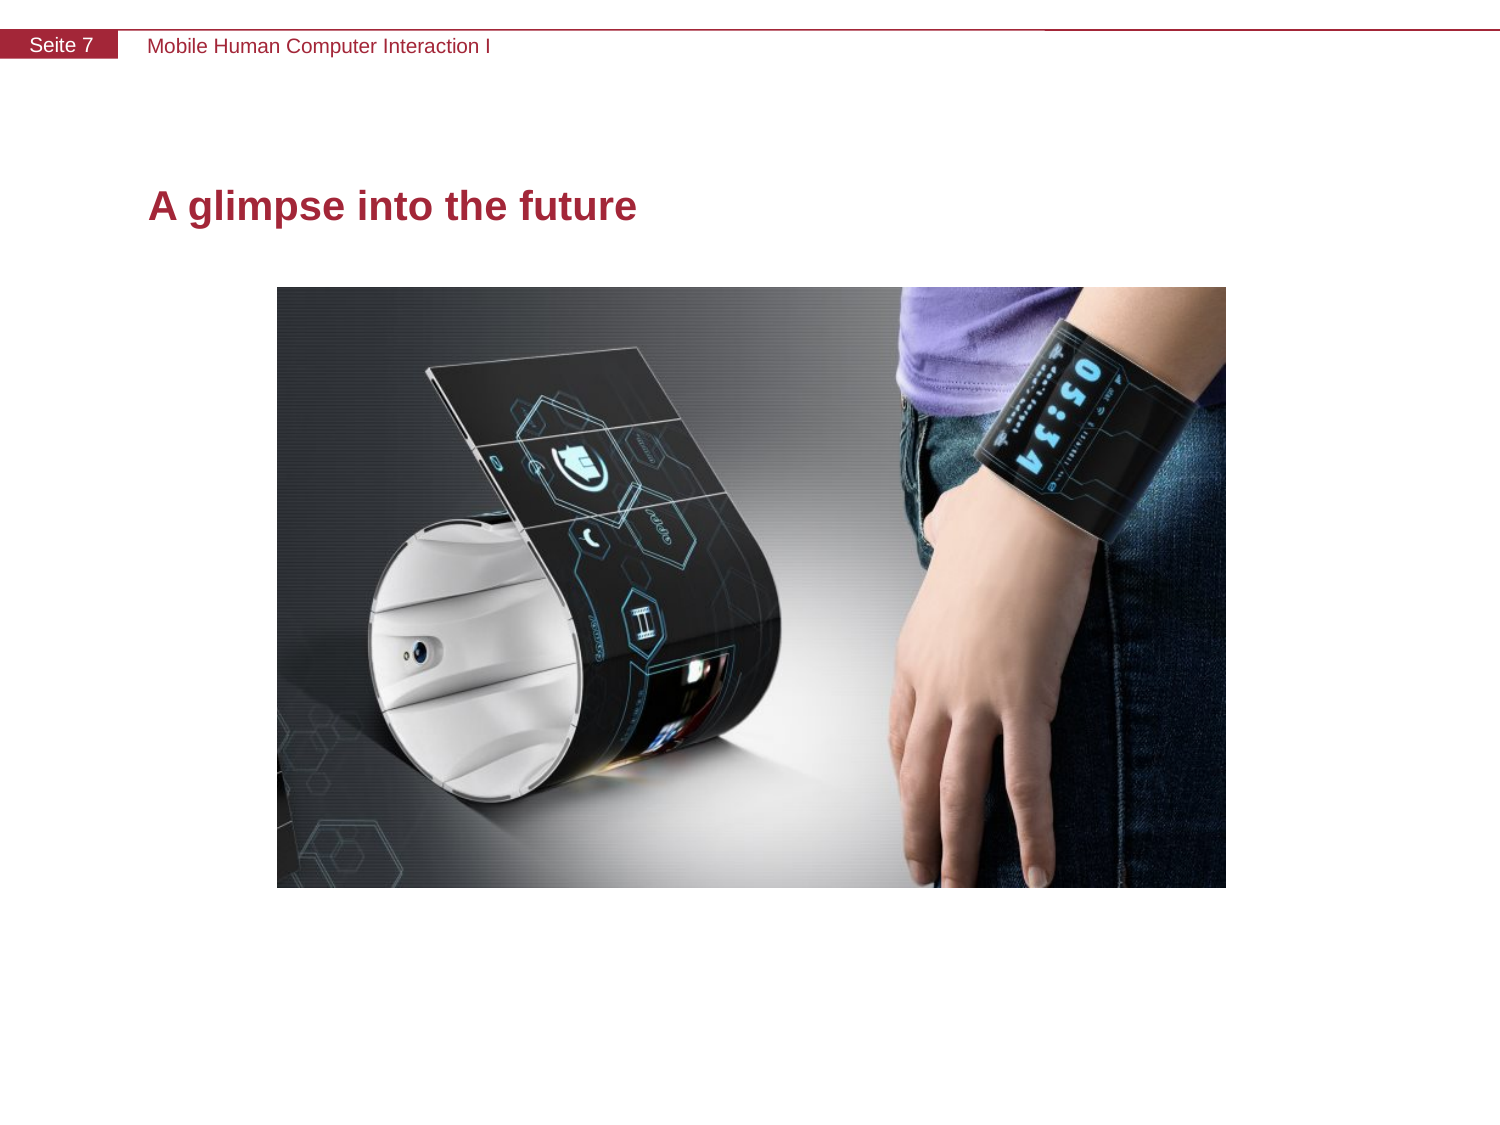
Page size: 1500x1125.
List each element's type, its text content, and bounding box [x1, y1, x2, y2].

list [277, 287, 1226, 888]
title A glimpse into the future [132, 149, 1413, 259]
